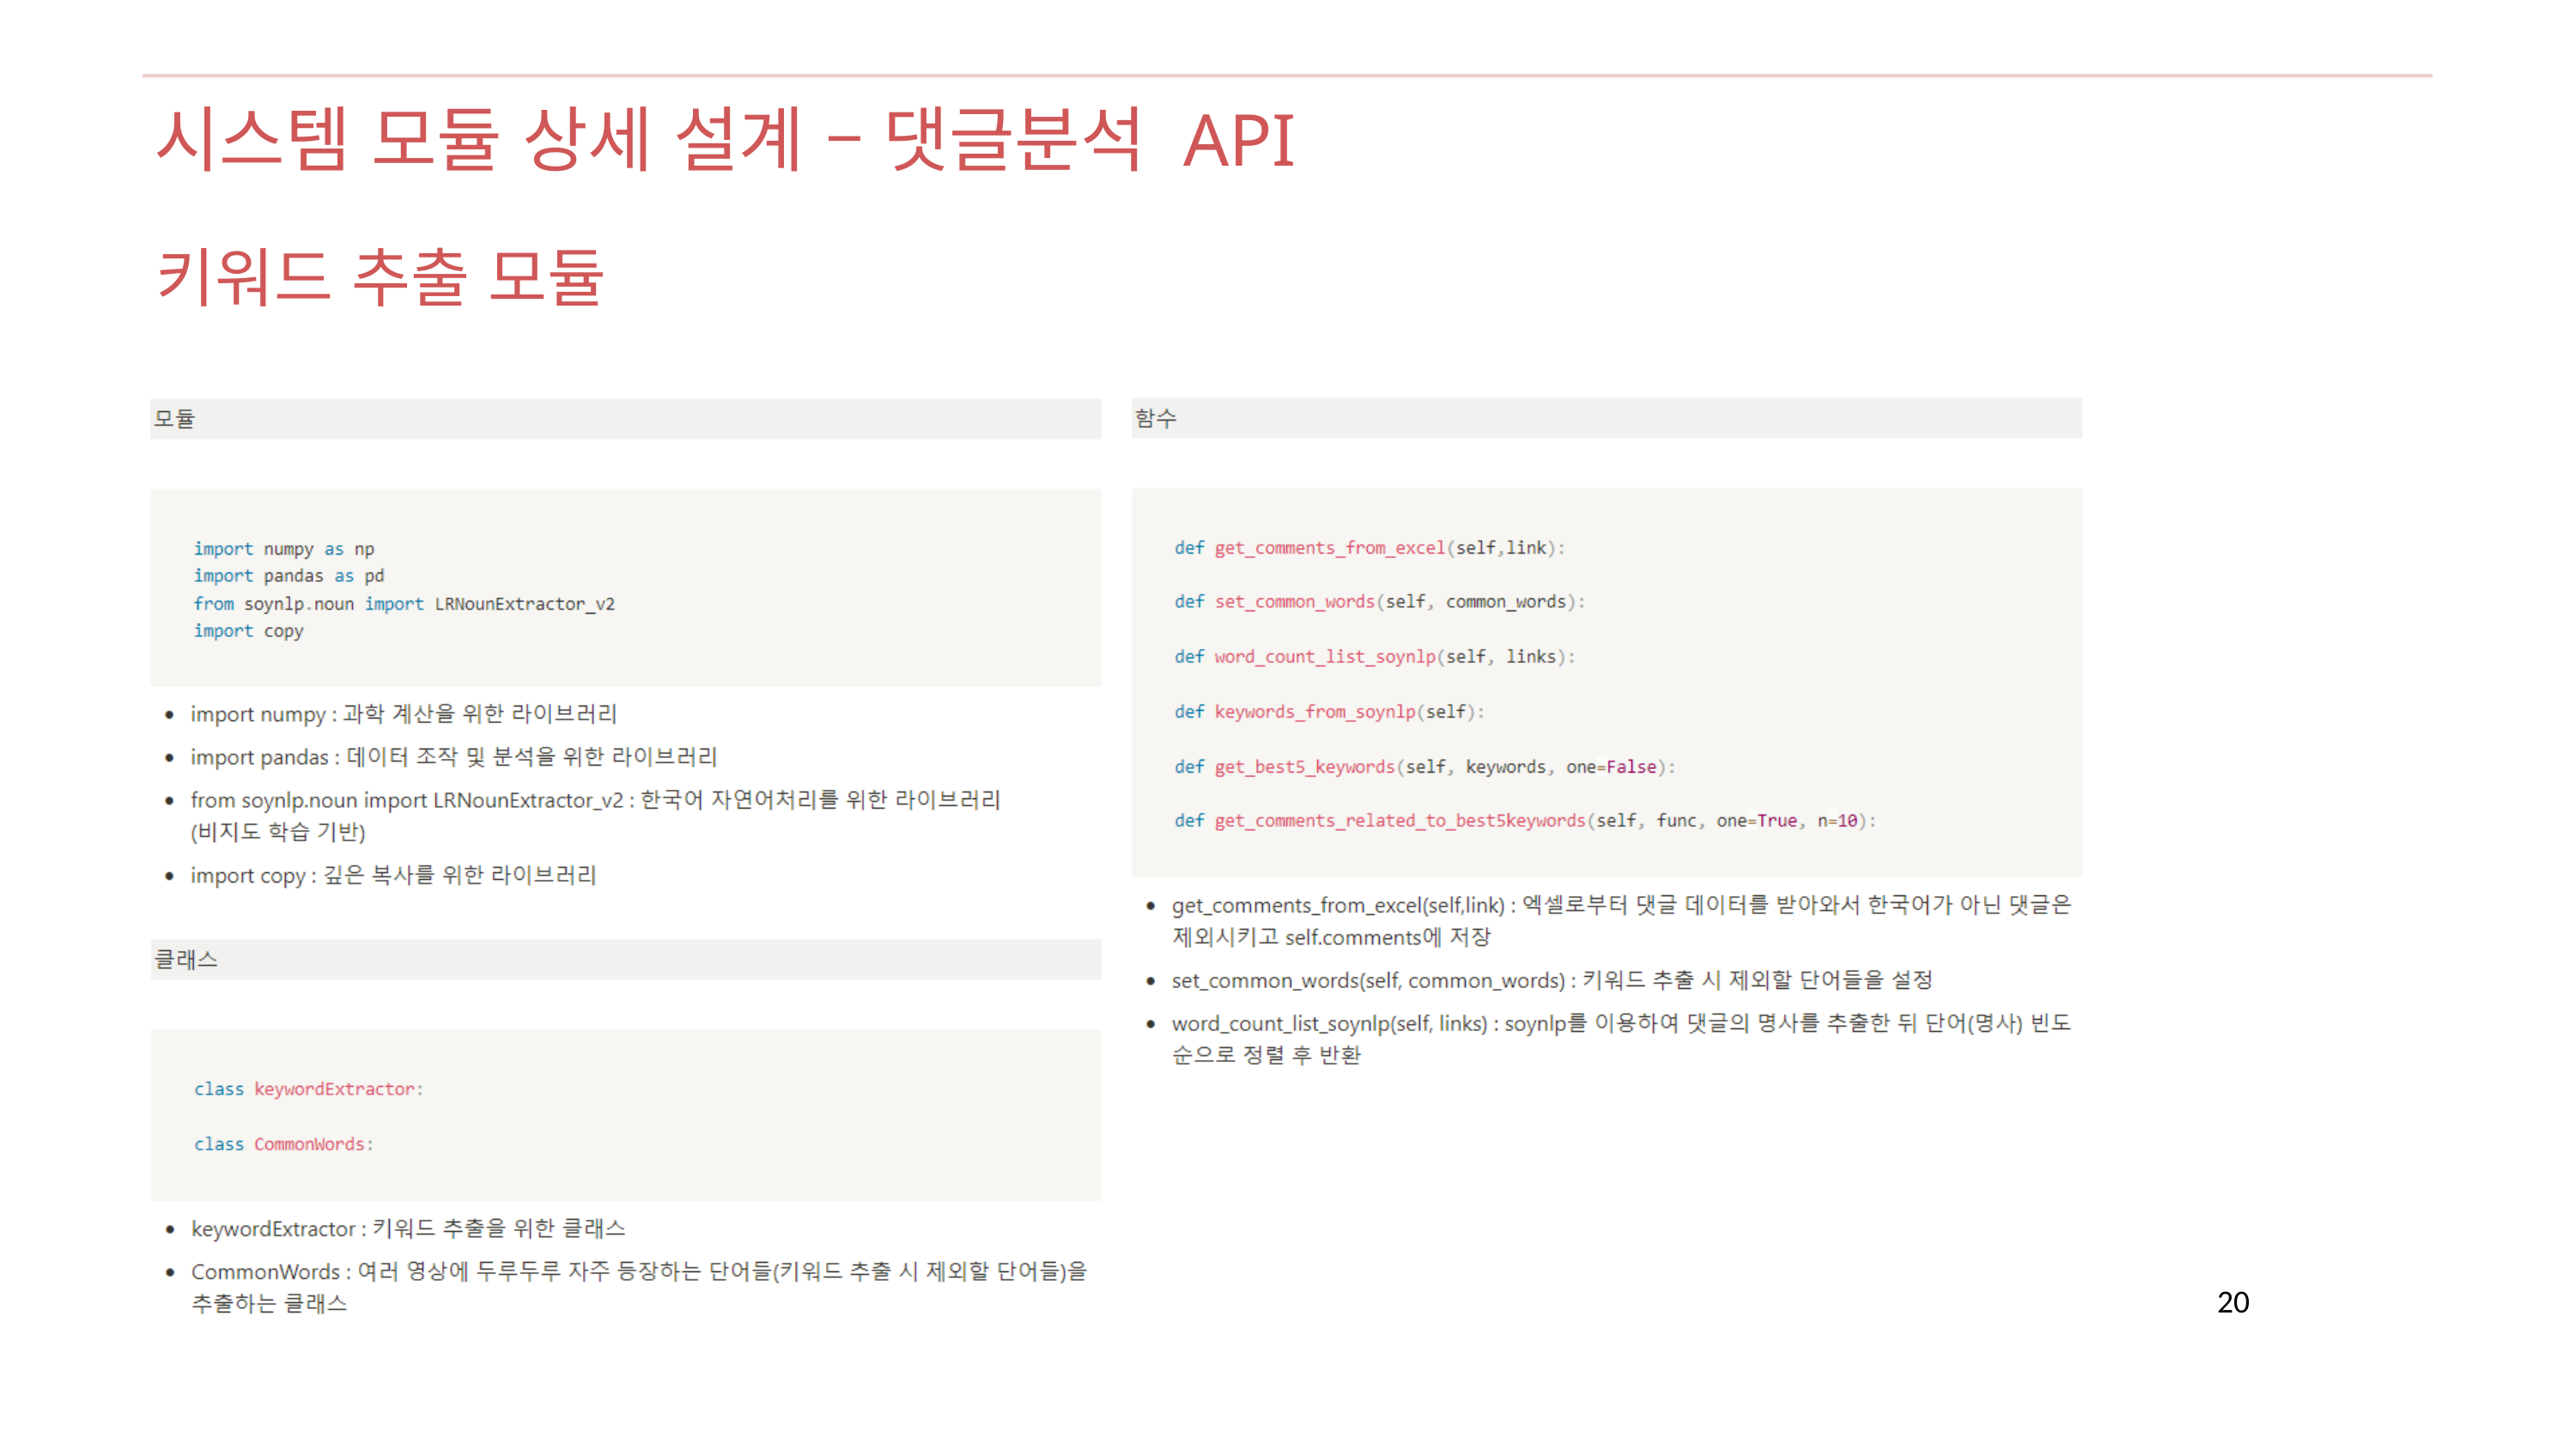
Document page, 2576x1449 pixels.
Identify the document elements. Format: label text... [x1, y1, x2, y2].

text_box 20 [2204, 1274, 2265, 1326]
picture [1127, 391, 2096, 1081]
text_box 키워드 추출 모듈 [143, 230, 1975, 321]
picture [145, 931, 1111, 1333]
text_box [143, 70, 2433, 82]
picture [143, 390, 1111, 900]
text_box 시스템 모듈 상세 설계 – 댓글분석 API [141, 89, 1417, 187]
